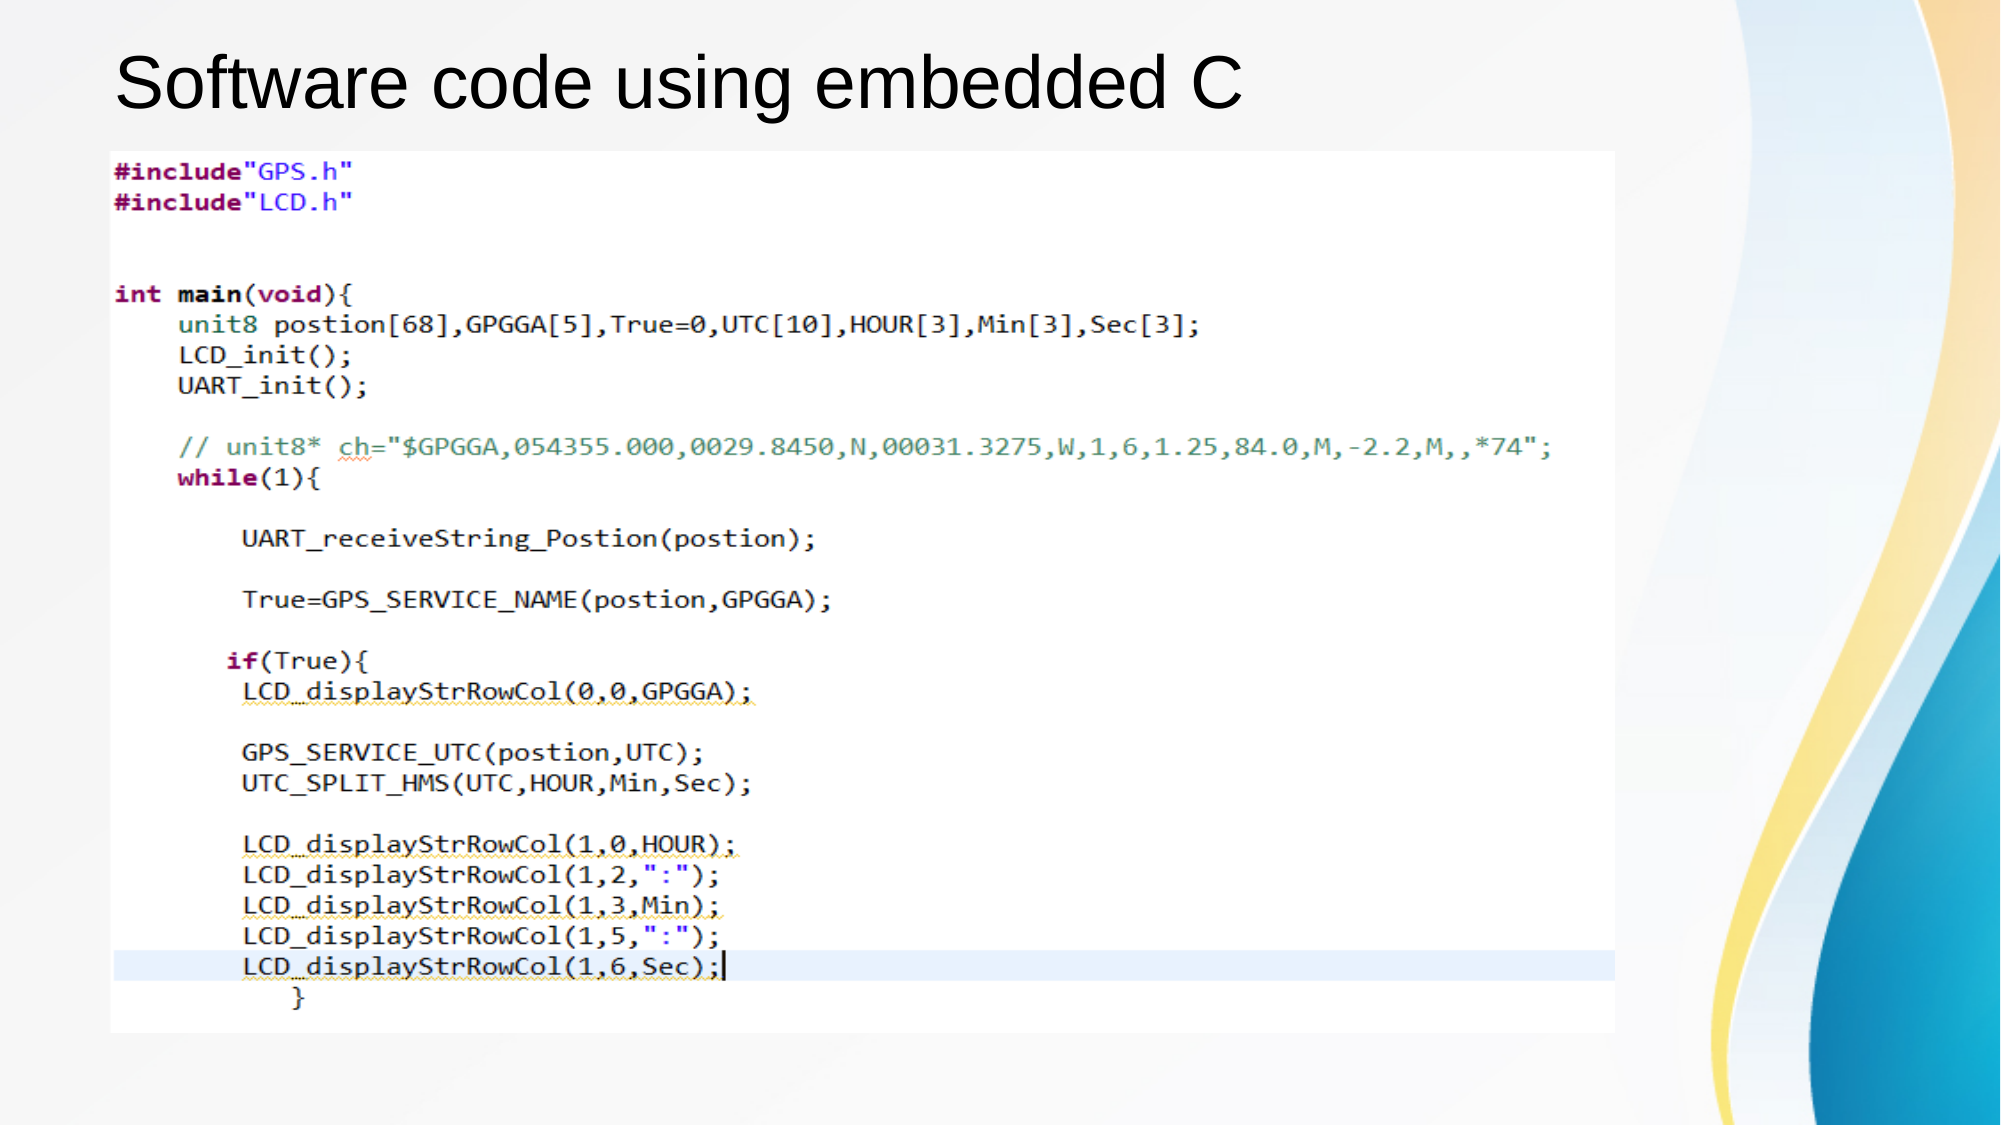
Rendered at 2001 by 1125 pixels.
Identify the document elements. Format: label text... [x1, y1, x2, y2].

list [109, 151, 1615, 1033]
picture [0, 0, 2001, 1125]
title Software code using embedded C [99, 30, 1901, 127]
